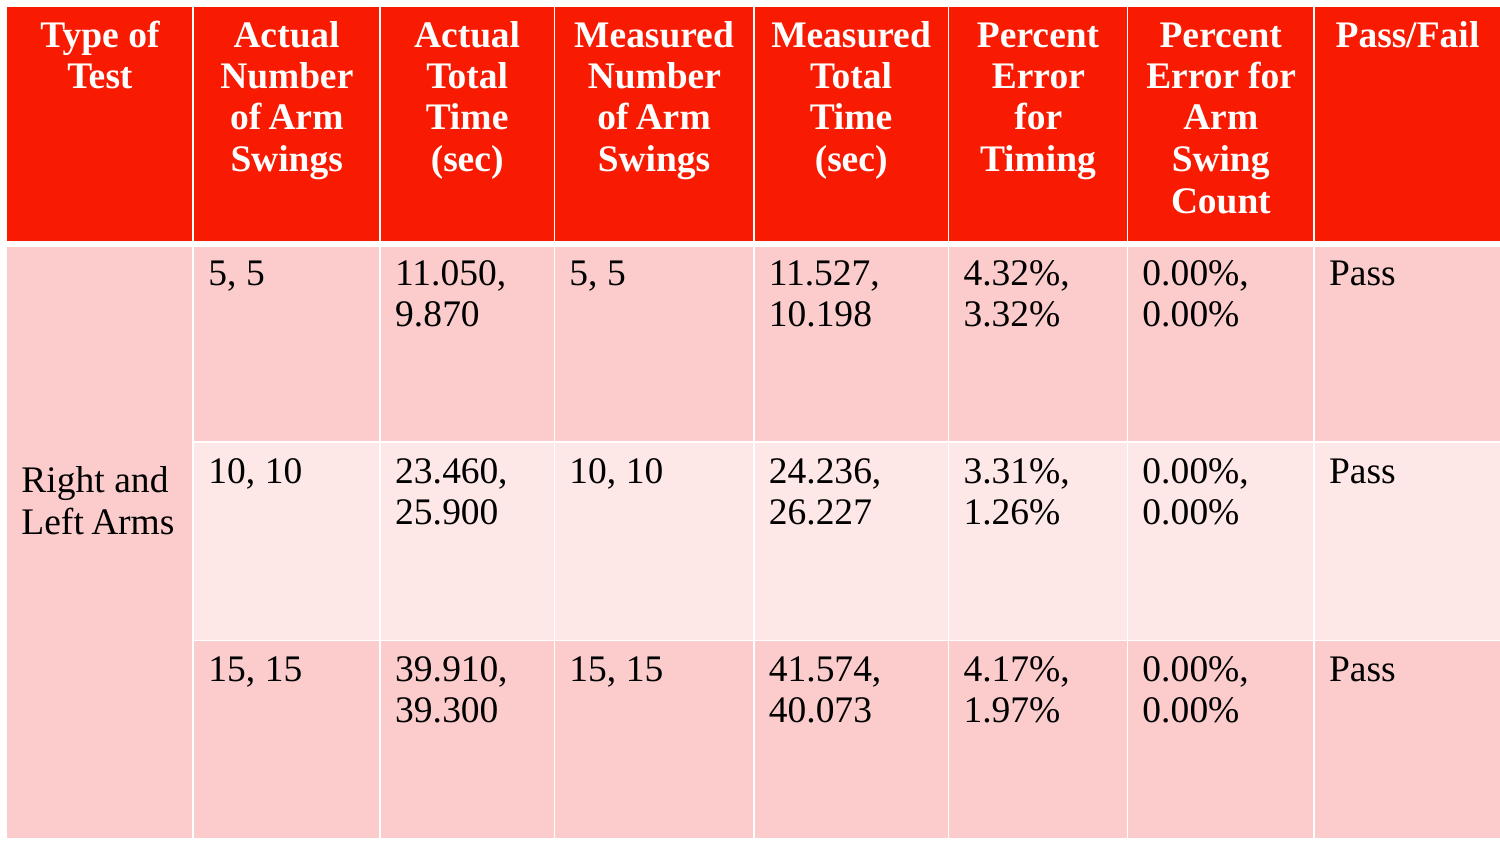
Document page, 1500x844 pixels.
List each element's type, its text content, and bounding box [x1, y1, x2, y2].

table_cell 0.00%, 0.00% [1128, 247, 1313, 441]
table_cell 3.31%, 1.26% [949, 443, 1127, 640]
table_cell 15, 15 [194, 641, 379, 838]
table_header Type of Test [7, 7, 192, 241]
table_header Measured Total Time (sec) [755, 7, 948, 241]
table_cell 39.910, 39.300 [381, 641, 554, 838]
table_header Measured Number of Arm Swings [555, 7, 753, 241]
table_cell Pass [1315, 641, 1500, 838]
table_cell 0.00%, 0.00% [1128, 641, 1313, 838]
table_header Pass/Fail [1315, 7, 1500, 241]
table_cell 5, 5 [194, 247, 379, 441]
table_cell 0.00%, 0.00% [1128, 443, 1313, 640]
table_cell Pass [1315, 247, 1500, 441]
table_cell 15, 15 [555, 641, 753, 838]
table_cell Right and Left Arms [7, 247, 192, 838]
table_cell 23.460, 25.900 [381, 443, 554, 640]
table_cell 11.527, 10.198 [755, 247, 948, 441]
table_cell 11.050, 9.870 [381, 247, 554, 441]
table_cell 10, 10 [555, 443, 753, 640]
table_header Percent Error for Timing [949, 7, 1127, 241]
table_cell 24.236, 26.227 [755, 443, 948, 640]
table_header Percent Error for Arm Swing Count [1128, 7, 1313, 241]
table_header Actual Number of Arm Swings [194, 7, 379, 241]
table_header Actual Total Time (sec) [381, 7, 554, 241]
table_cell 41.574, 40.073 [755, 641, 948, 838]
table_cell Pass [1315, 443, 1500, 640]
table_cell 4.32%, 3.32% [949, 247, 1127, 441]
table_cell 4.17%, 1.97% [949, 641, 1127, 838]
table_cell 5, 5 [555, 247, 753, 441]
table_cell 10, 10 [194, 443, 379, 640]
